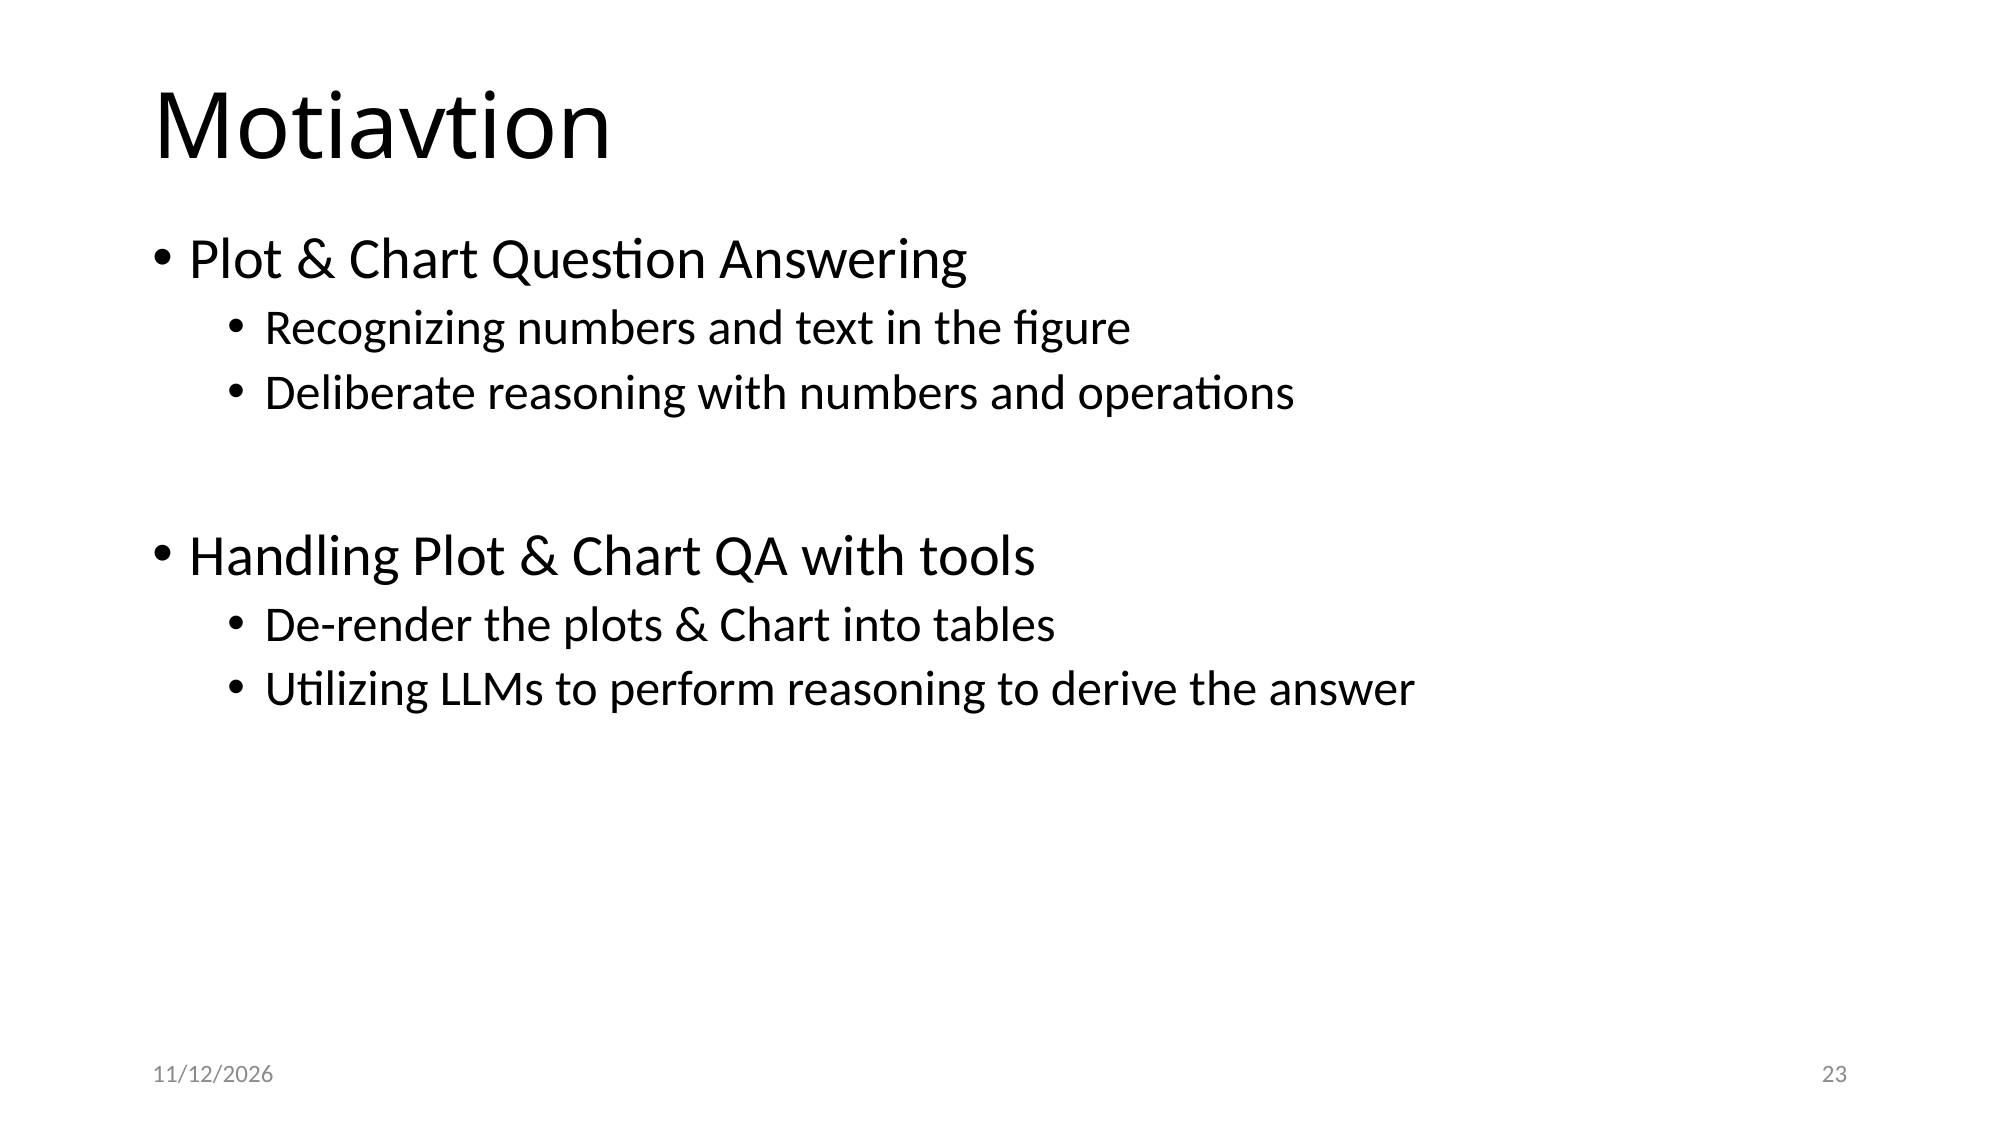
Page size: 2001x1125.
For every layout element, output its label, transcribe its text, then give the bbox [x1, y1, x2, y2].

title Motiavtion [137, 59, 1863, 199]
slide_number 23 [1412, 1042, 1863, 1103]
list Plot & Chart Question Answering Recognizing numbers and text in the figure Deliberate reasoning with numbers and operations Handling Plot & Chart QA with tools De-render the plots & Chart into tables Utilizing LLMs to perform reasoning to derive the answer [137, 220, 1863, 1014]
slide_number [137, 1042, 588, 1103]
